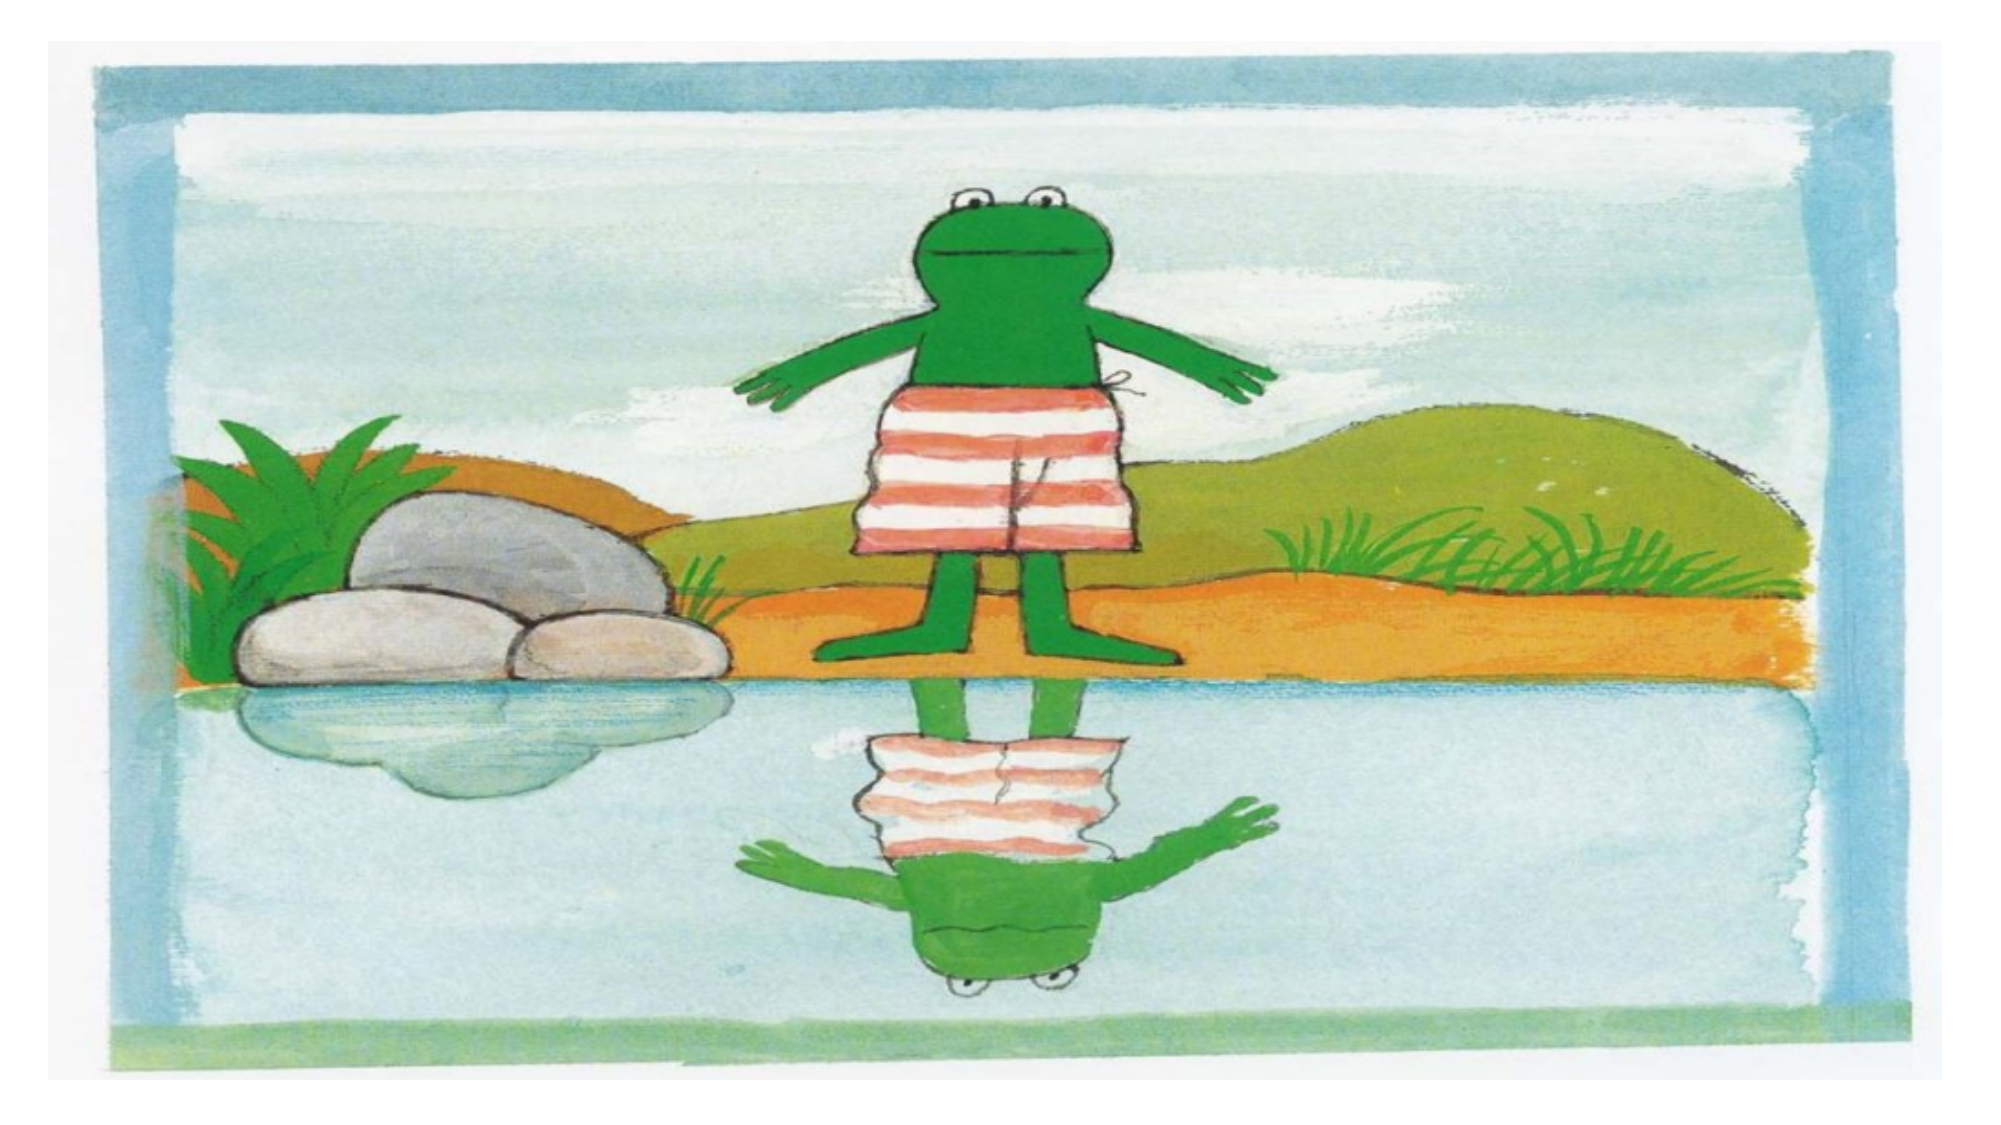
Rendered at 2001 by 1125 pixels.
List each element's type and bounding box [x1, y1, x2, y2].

picture [48, 41, 1942, 1080]
